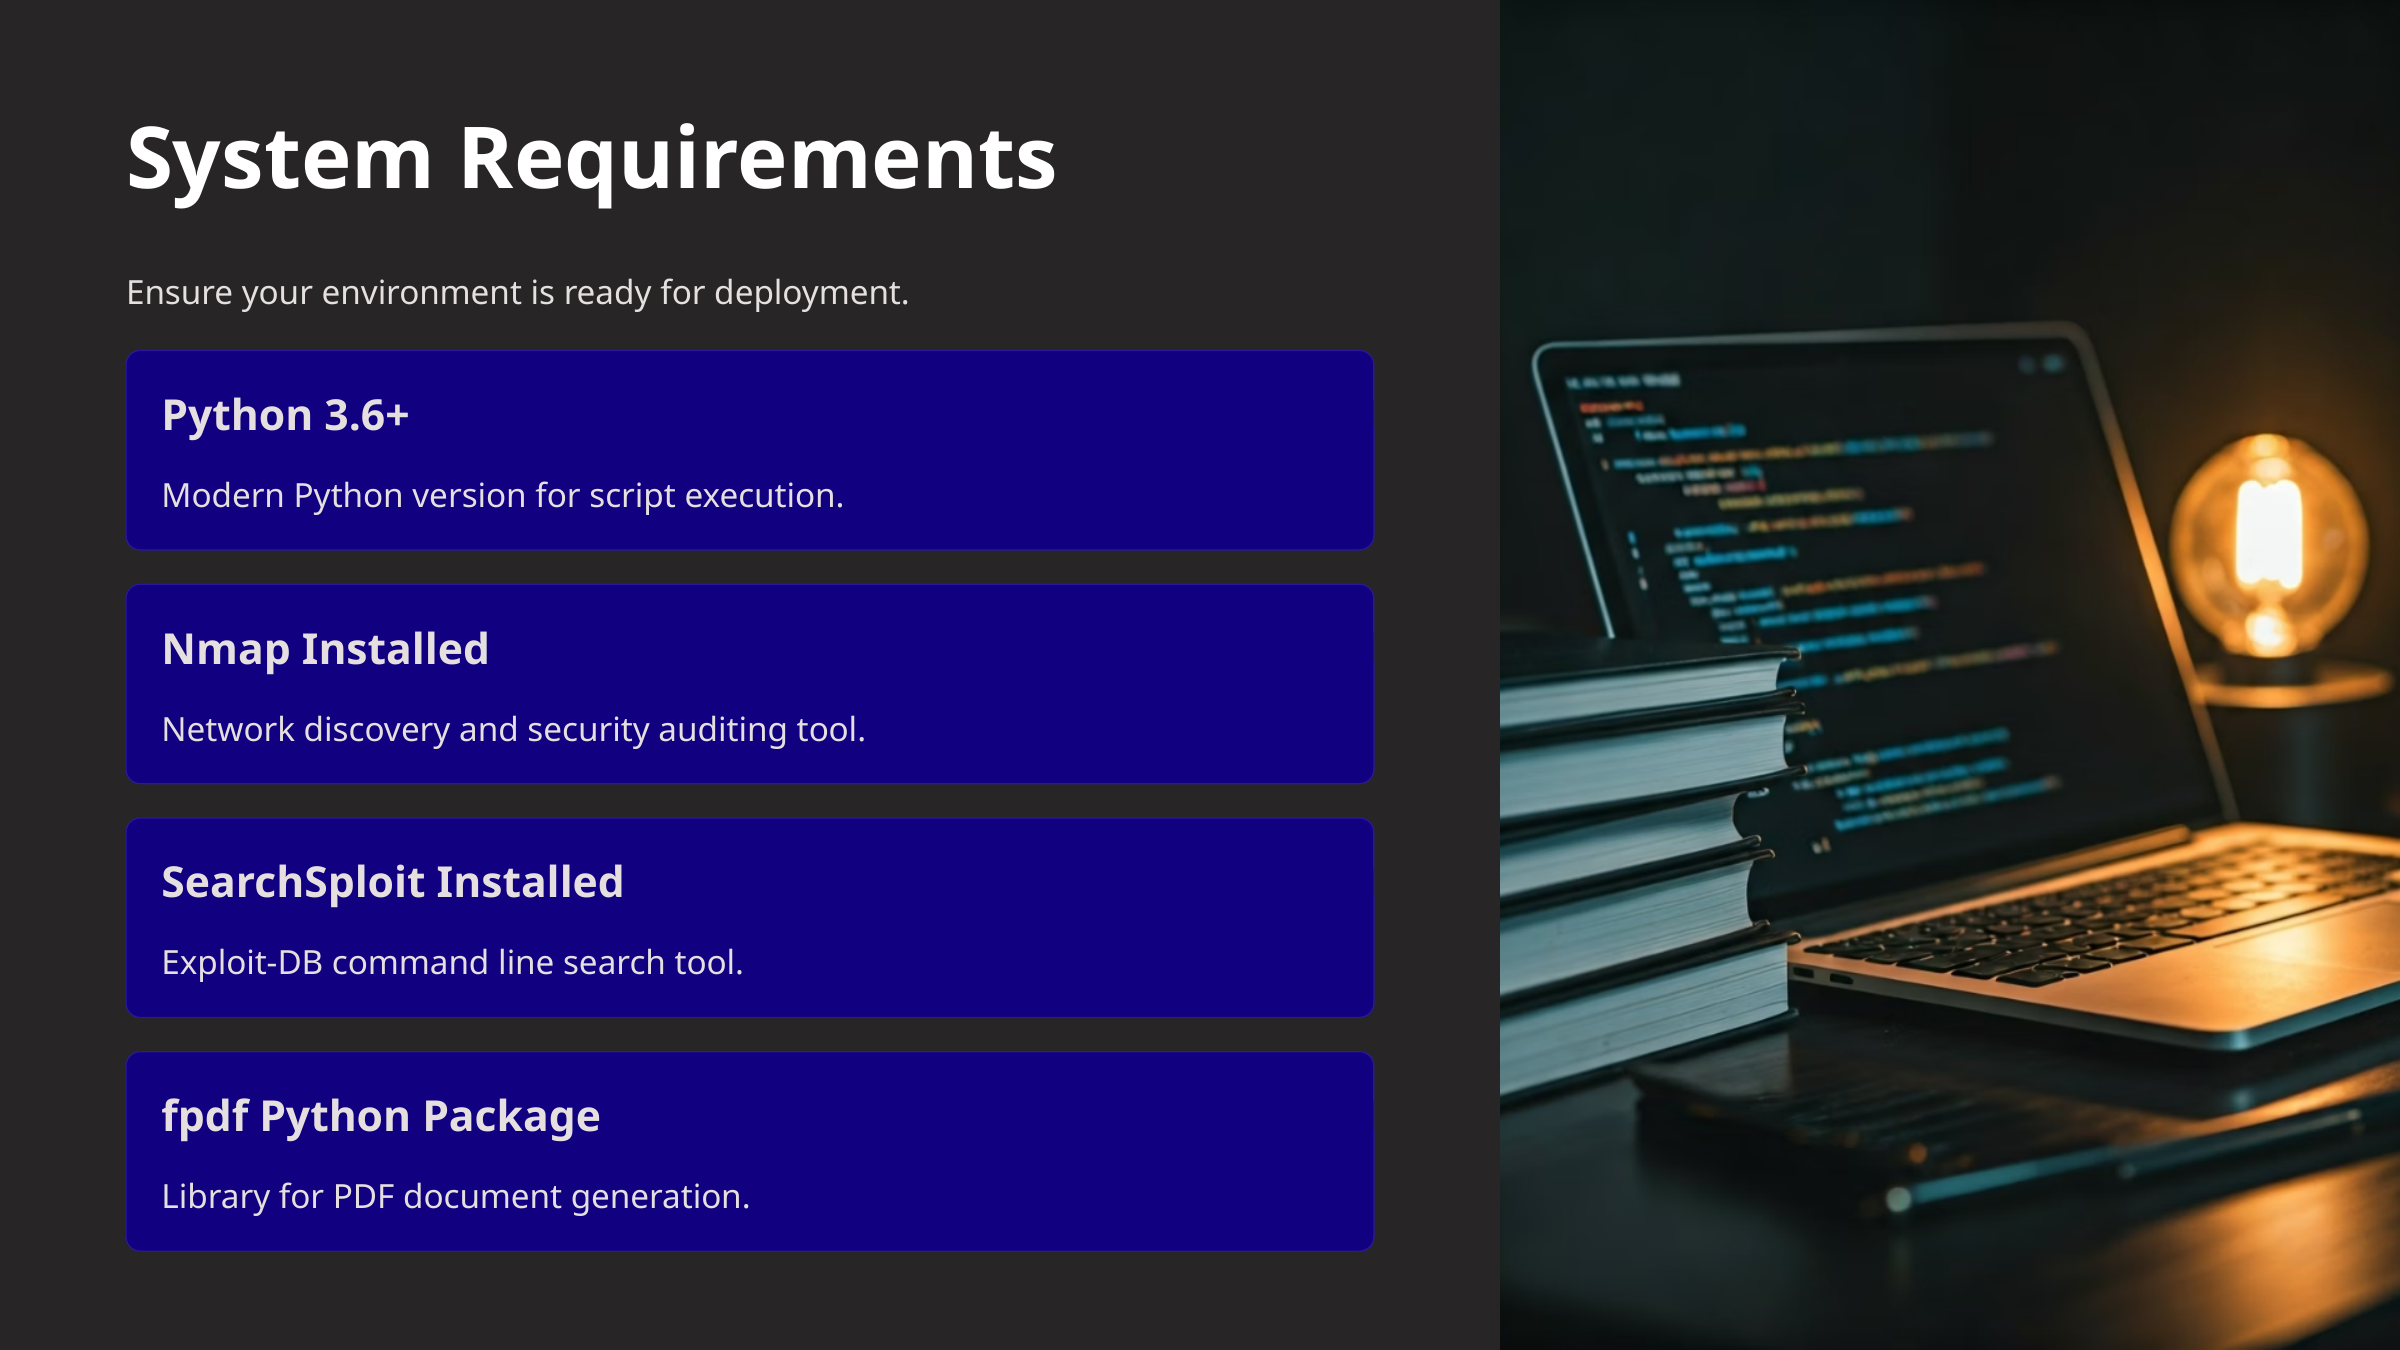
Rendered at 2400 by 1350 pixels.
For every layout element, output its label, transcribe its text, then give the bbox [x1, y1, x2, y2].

text_box fpdf Python Package [161, 1087, 598, 1141]
text_box Network discovery and security auditing tool. [161, 693, 1339, 749]
text_box [125, 1051, 1374, 1252]
text_box Ensure your environment is ready for deployment. [125, 257, 1374, 312]
text_box [125, 817, 1374, 1018]
text_box SearchSploit Installed [161, 853, 618, 907]
picture [1499, 0, 2400, 1350]
text_box Modern Python version for script execution. [161, 459, 1339, 515]
text_box [125, 584, 1374, 784]
text_box Exploit-DB command line search tool. [161, 927, 1339, 982]
text_box [125, 350, 1374, 550]
text_box System Requirements [126, 98, 1042, 206]
text_box Python 3.6+ [161, 385, 590, 440]
text_box Library for PDF document generation. [161, 1161, 1339, 1216]
text_box Nmap Installed [161, 619, 590, 673]
